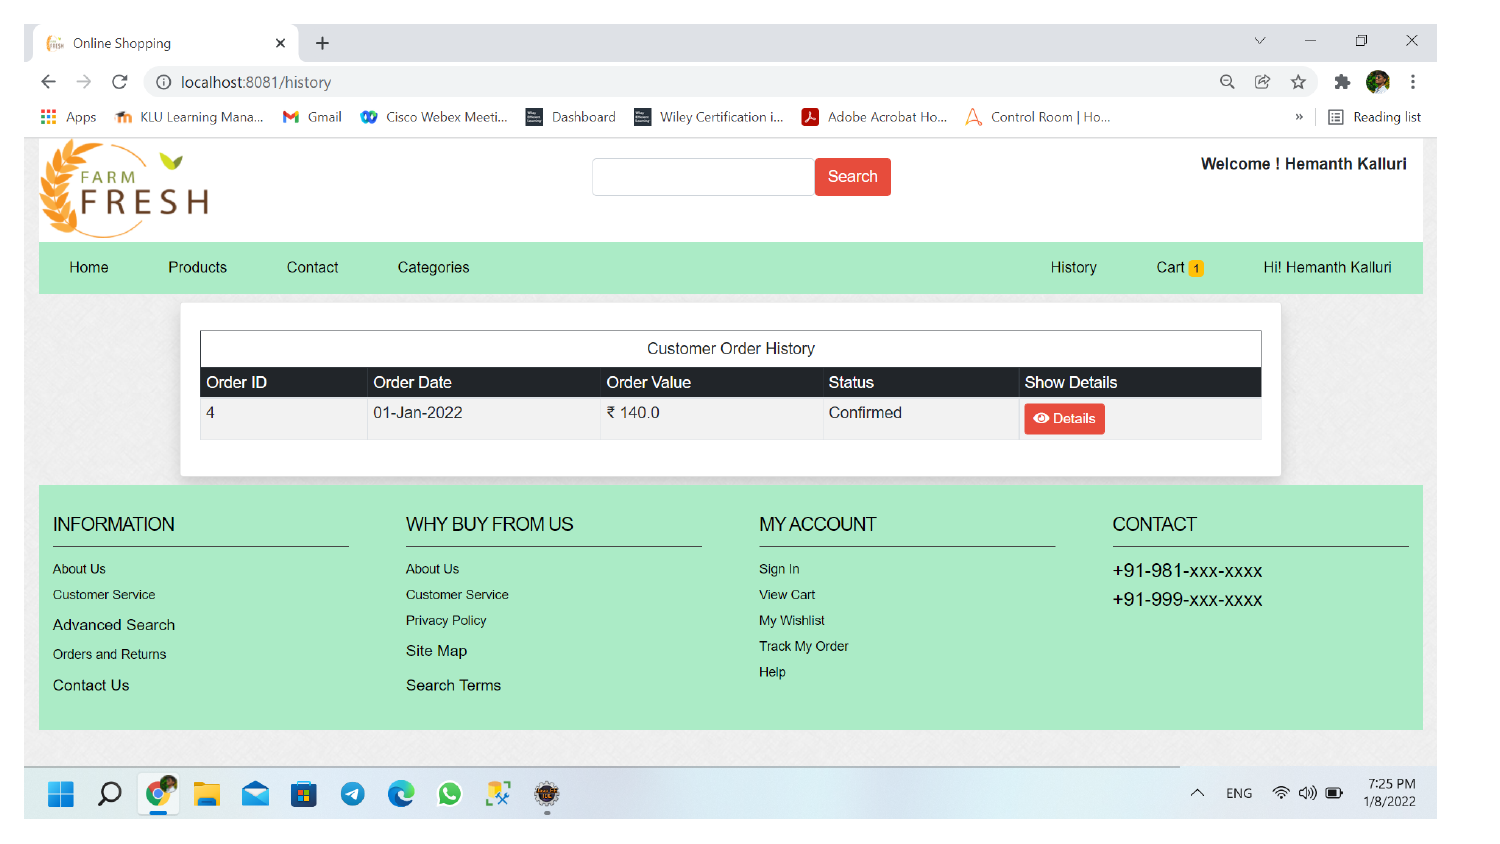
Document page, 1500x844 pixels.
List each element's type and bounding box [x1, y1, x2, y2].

picture [24, 24, 1437, 819]
